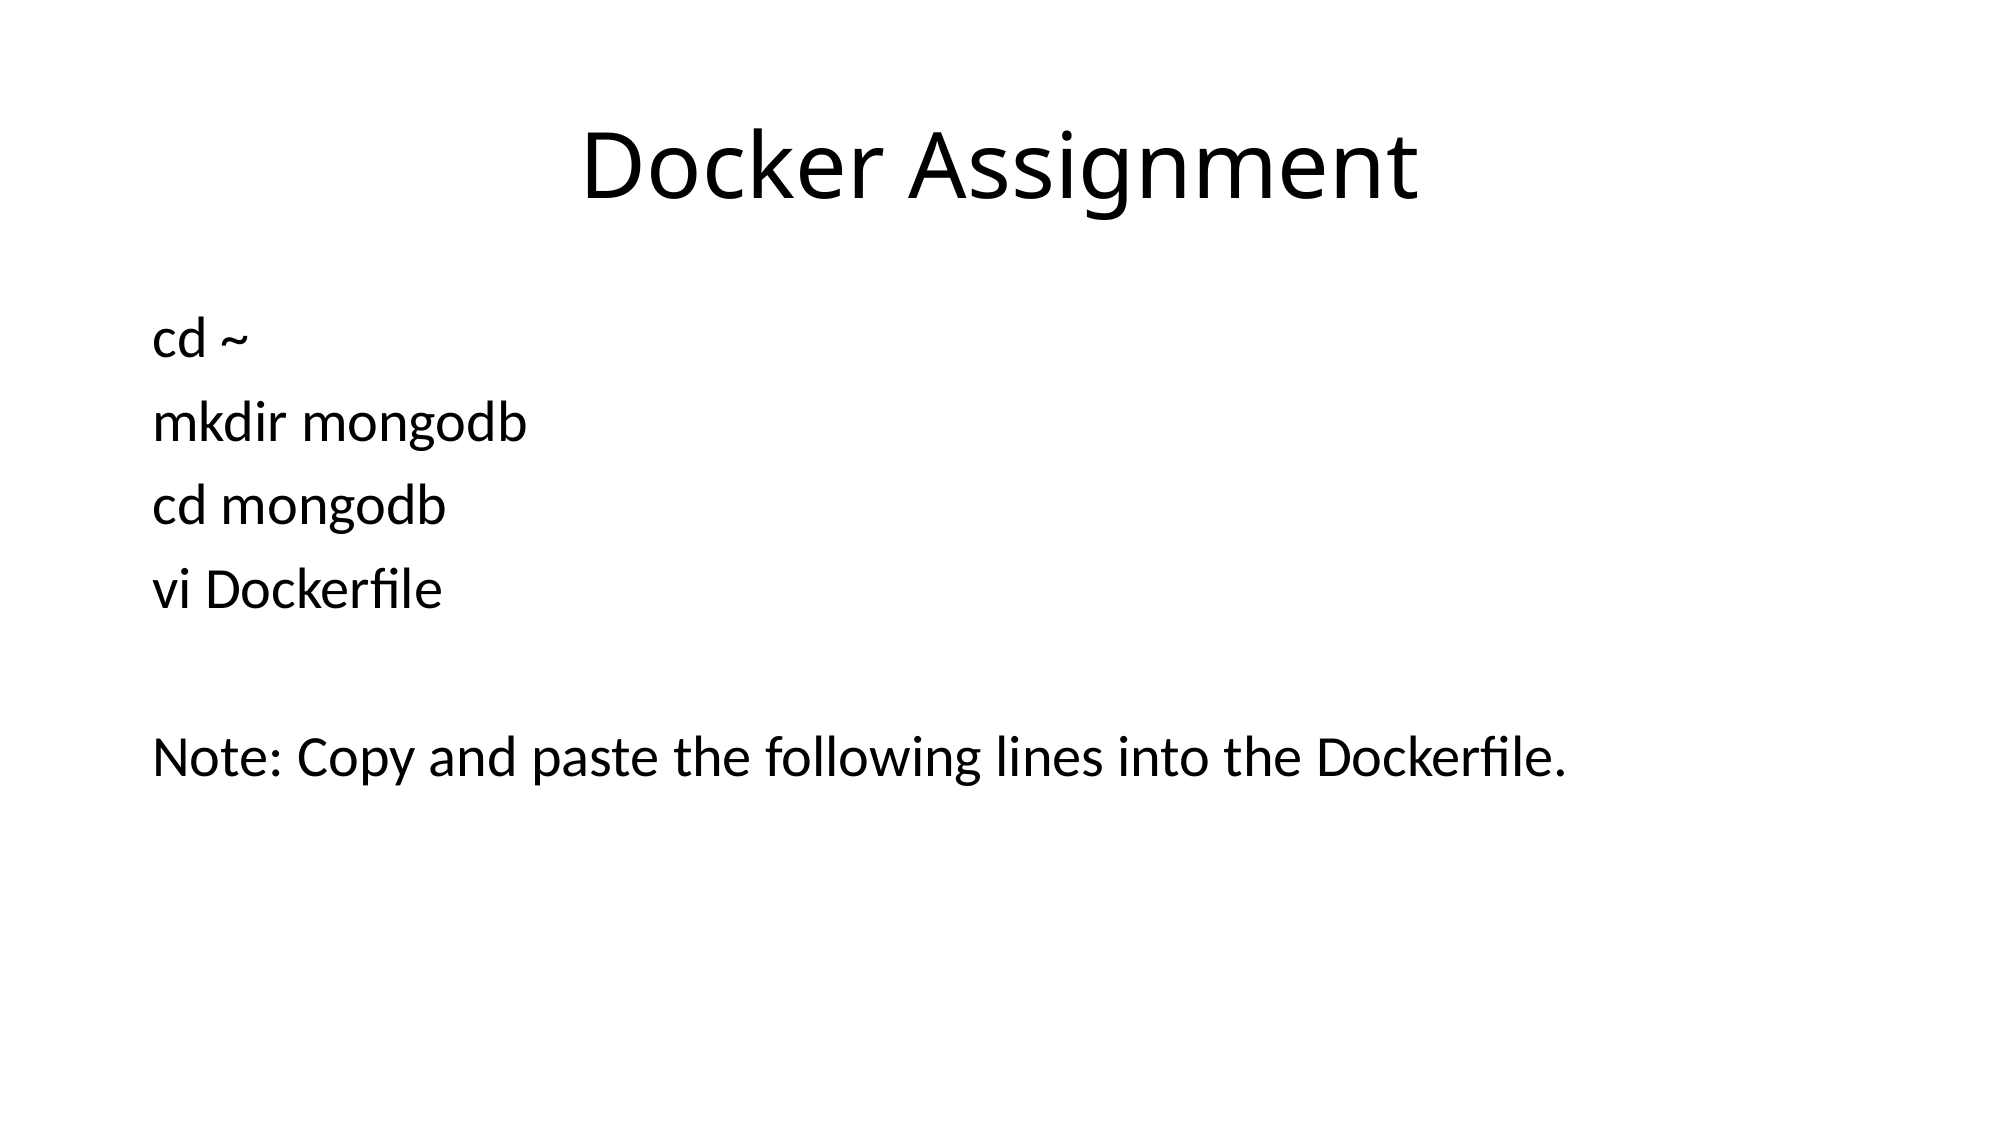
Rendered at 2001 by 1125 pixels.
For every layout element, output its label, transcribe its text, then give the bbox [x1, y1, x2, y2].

list cd ~ mkdir mongodb cd mongodb vi Dockerfile Note: Copy and paste the following lines into the Dockerfile. [137, 299, 1863, 1014]
title Docker Assignment [137, 59, 1863, 278]
